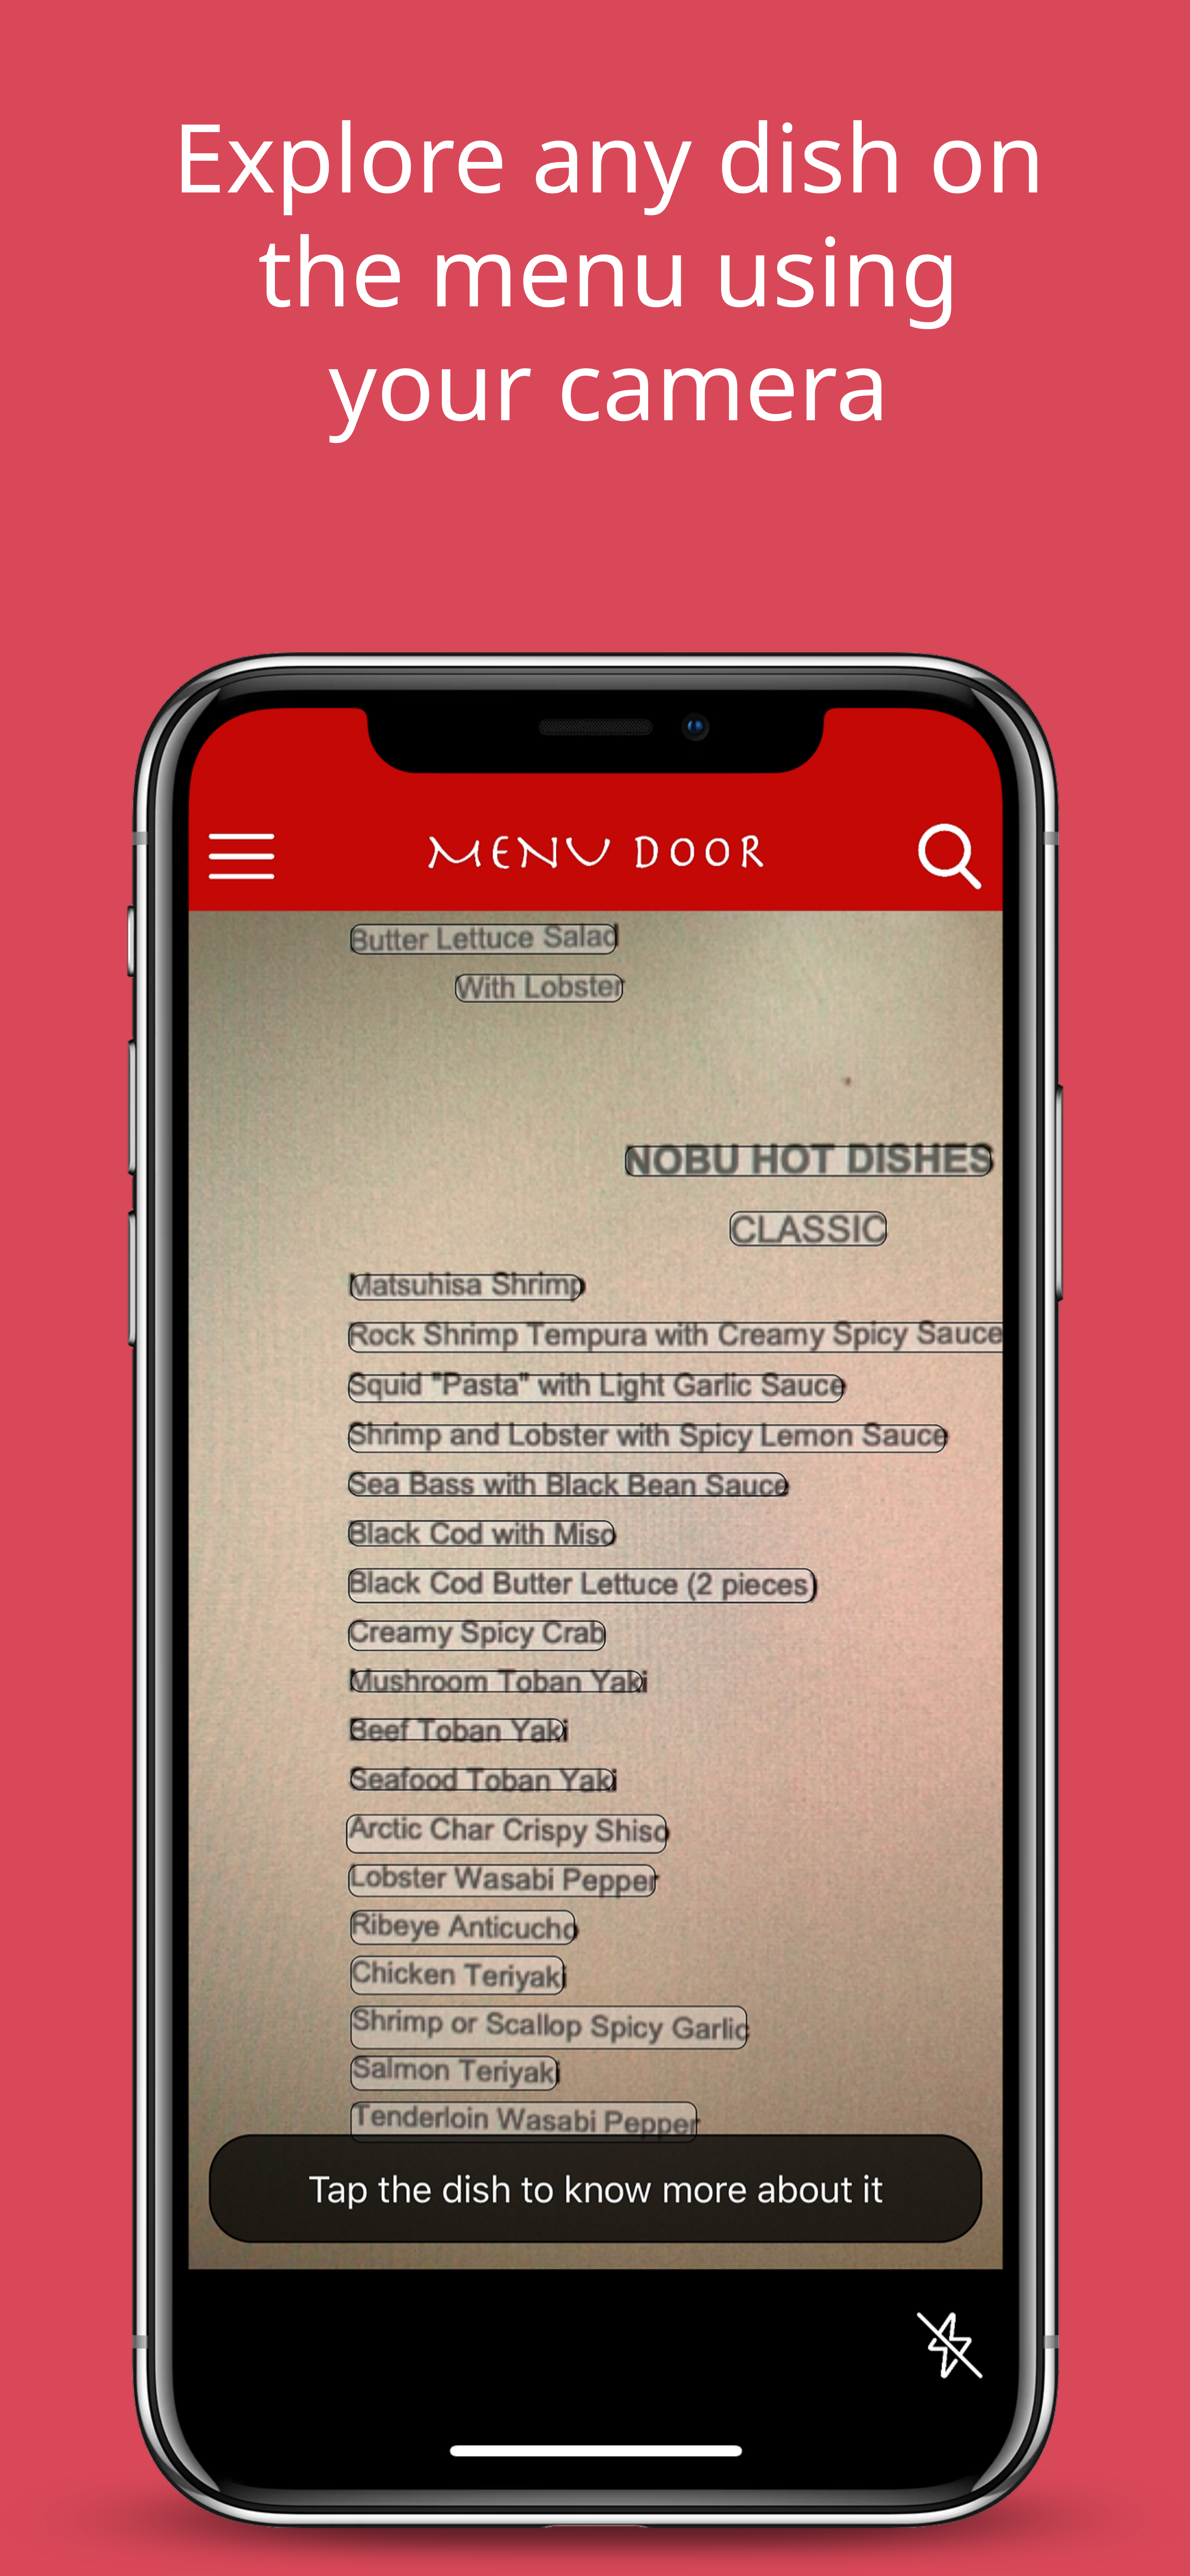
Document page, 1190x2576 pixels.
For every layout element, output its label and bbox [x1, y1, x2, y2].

text_box [0, 0, 1190, 2576]
